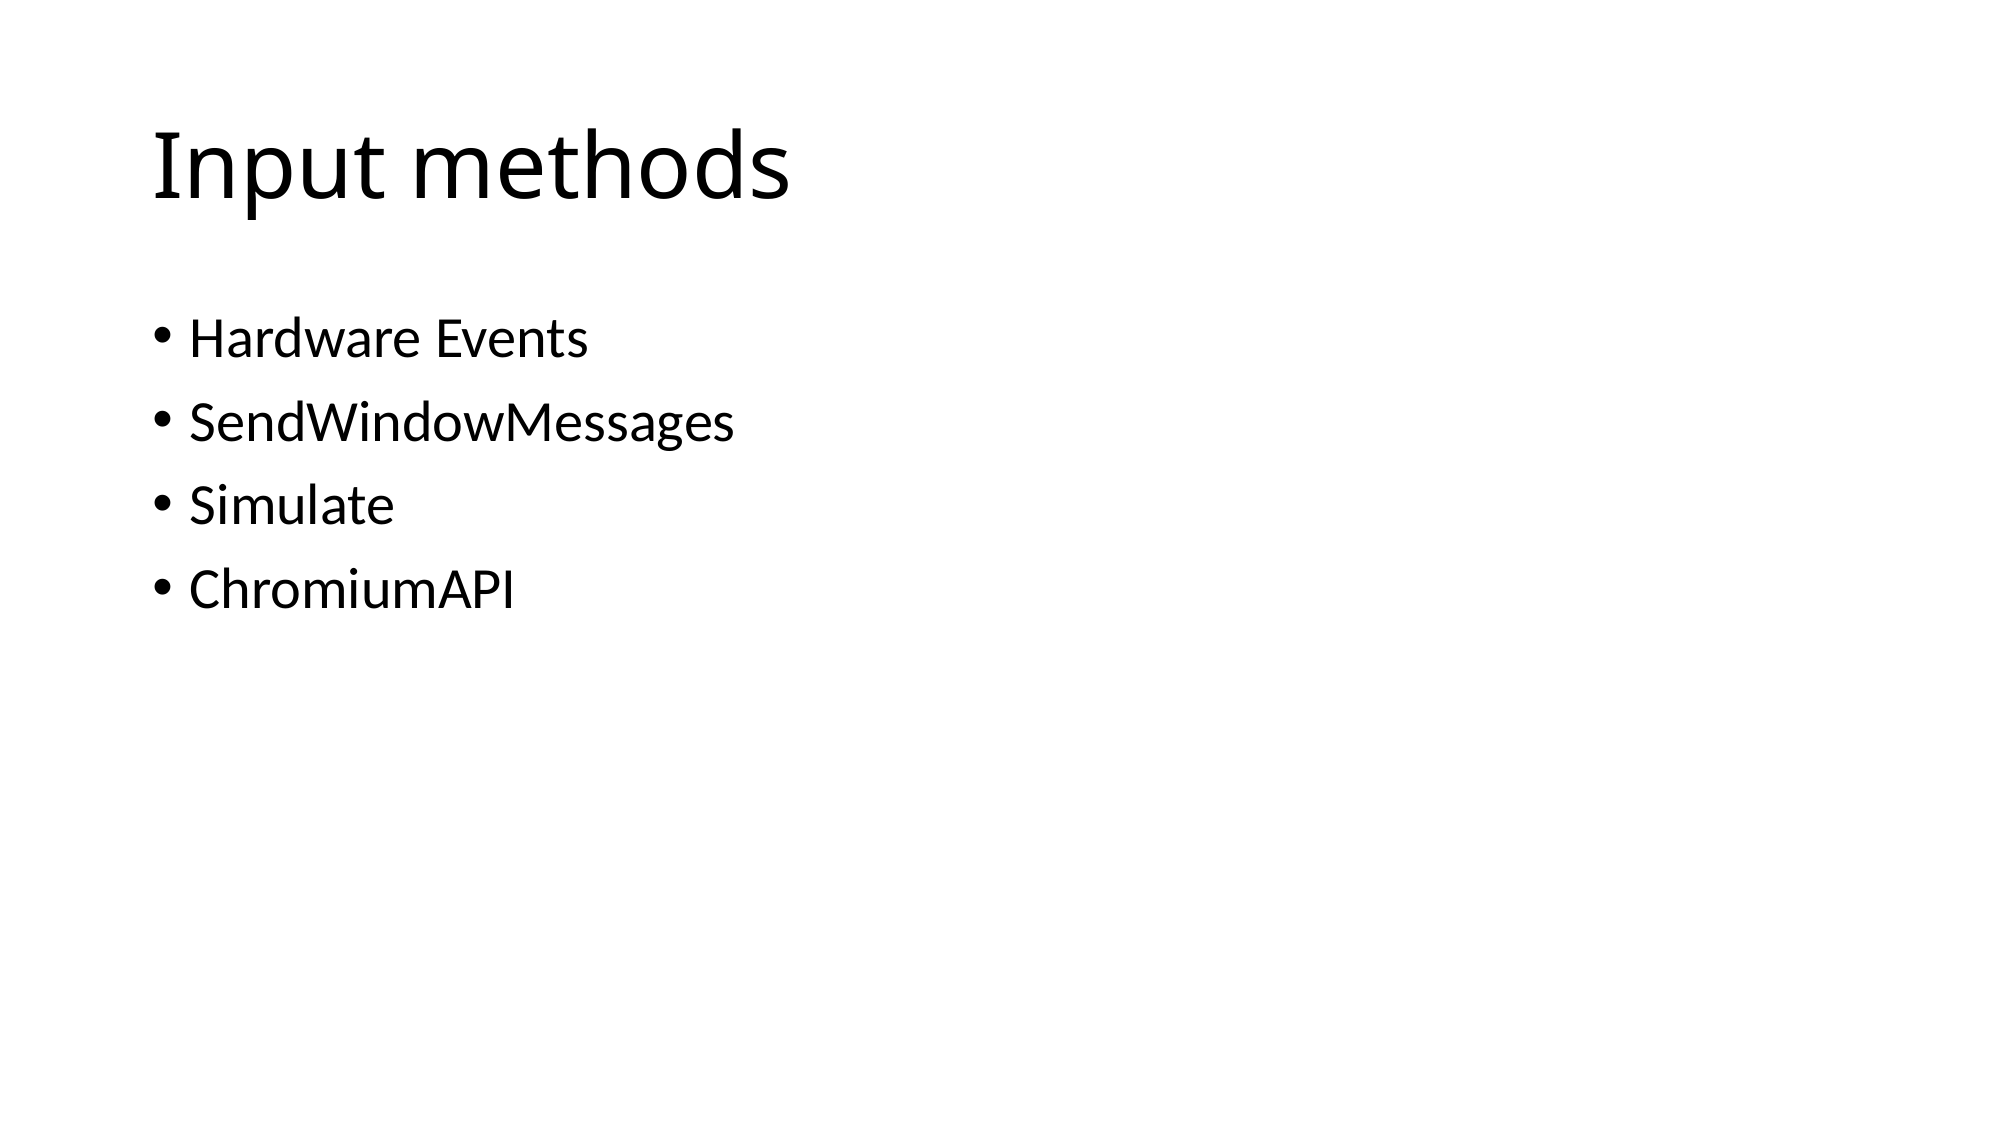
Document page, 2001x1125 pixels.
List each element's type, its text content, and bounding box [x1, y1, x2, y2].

list Hardware Events SendWindowMessages Simulate ChromiumAPI [137, 299, 1863, 1014]
title Input methods [137, 59, 1863, 278]
